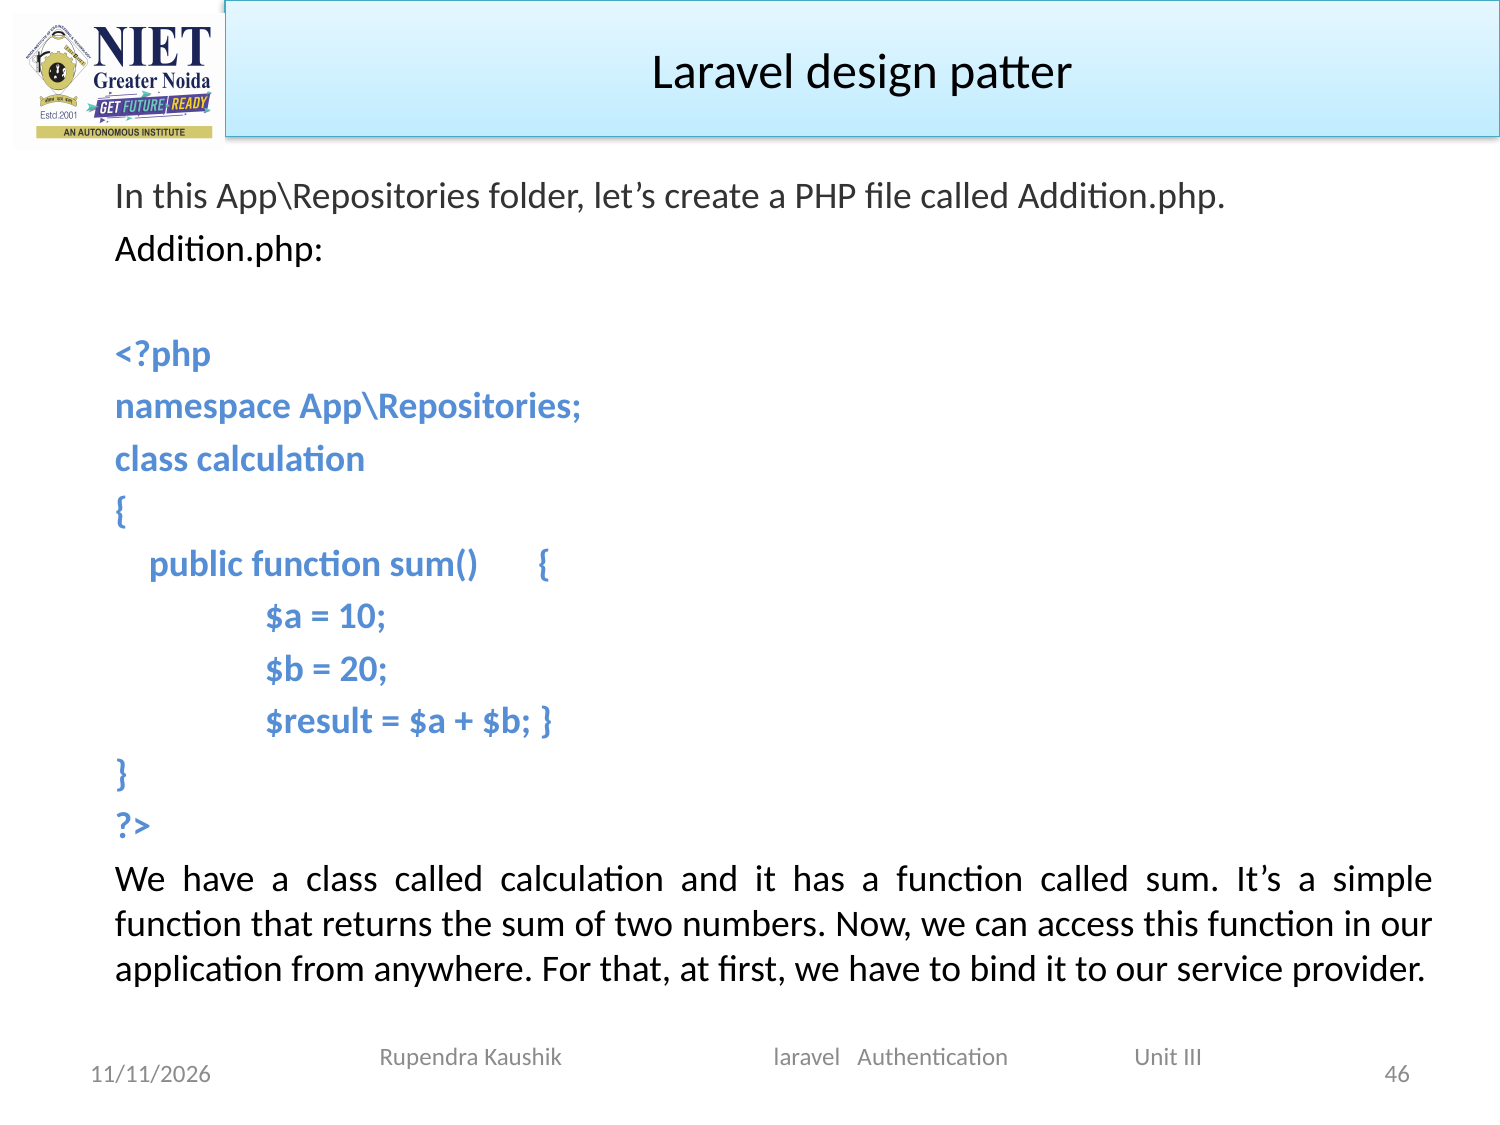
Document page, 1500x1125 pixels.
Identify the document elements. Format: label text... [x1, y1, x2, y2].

slide_number 46 [1074, 1042, 1425, 1103]
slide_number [75, 1042, 425, 1103]
picture [13, 13, 226, 151]
list In this App\Repositories folder, let’s create a PHP file called Addition.php. Addition.php: <?php namespace App\Repositories; class calculation { public function sum() { $a = 10; $b = 20; $result = $a + $b; } } ?> We have a class called calculation and it has a function called sum. It’s a simple function that returns the sum of two numbers. Now, we can access this function in our application from anywhere. For that, at first, we have to bind it to our service provider. [99, 163, 1450, 1043]
text_box Rupendra Kaushik laravel Authentication Unit III [329, 1033, 1255, 1079]
text_box Laravel design patter [224, 0, 1500, 137]
